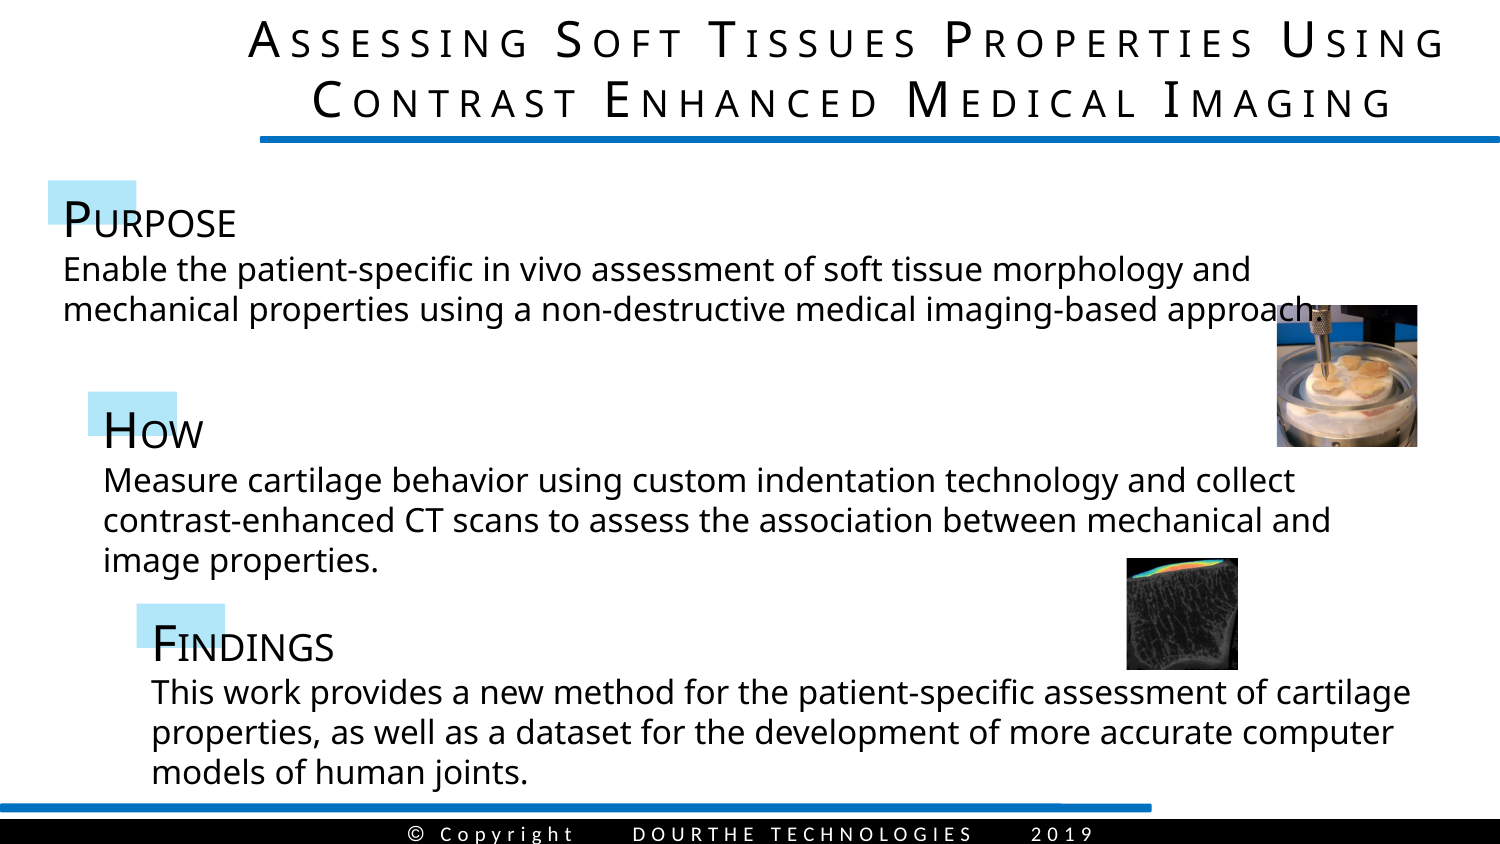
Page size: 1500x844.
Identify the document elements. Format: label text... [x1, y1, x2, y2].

text_box PURPOSE Enable the patient-specific in vivo assessment of soft tissue morphology and mechanical properties using a non-destructive medical imaging-based approach. [47, 180, 1452, 335]
picture [1276, 305, 1418, 447]
text_box [0, 801, 1154, 815]
picture [1126, 557, 1239, 670]
text_box  Copyright DOURTHE TECHNOLOGIES 2019 [0, 819, 1500, 844]
text_box ASSESSING SOFT TISSUES PROPERTIES USING CONTRAST ENHANCED MEDICAL IMAGING [201, 0, 1500, 135]
text_box FINDINGS This work provides a new method for the patient-specific assessment of cartilage properties, as well as a dataset for the development of more accurate computer models of human joints. [136, 603, 1452, 799]
text_box HOW Measure cartilage behavior using custom indentation technology and collect contrast-enhanced CT scans to assess the association between mechanical and image properties. [88, 391, 1452, 587]
text_box [257, 134, 1500, 145]
